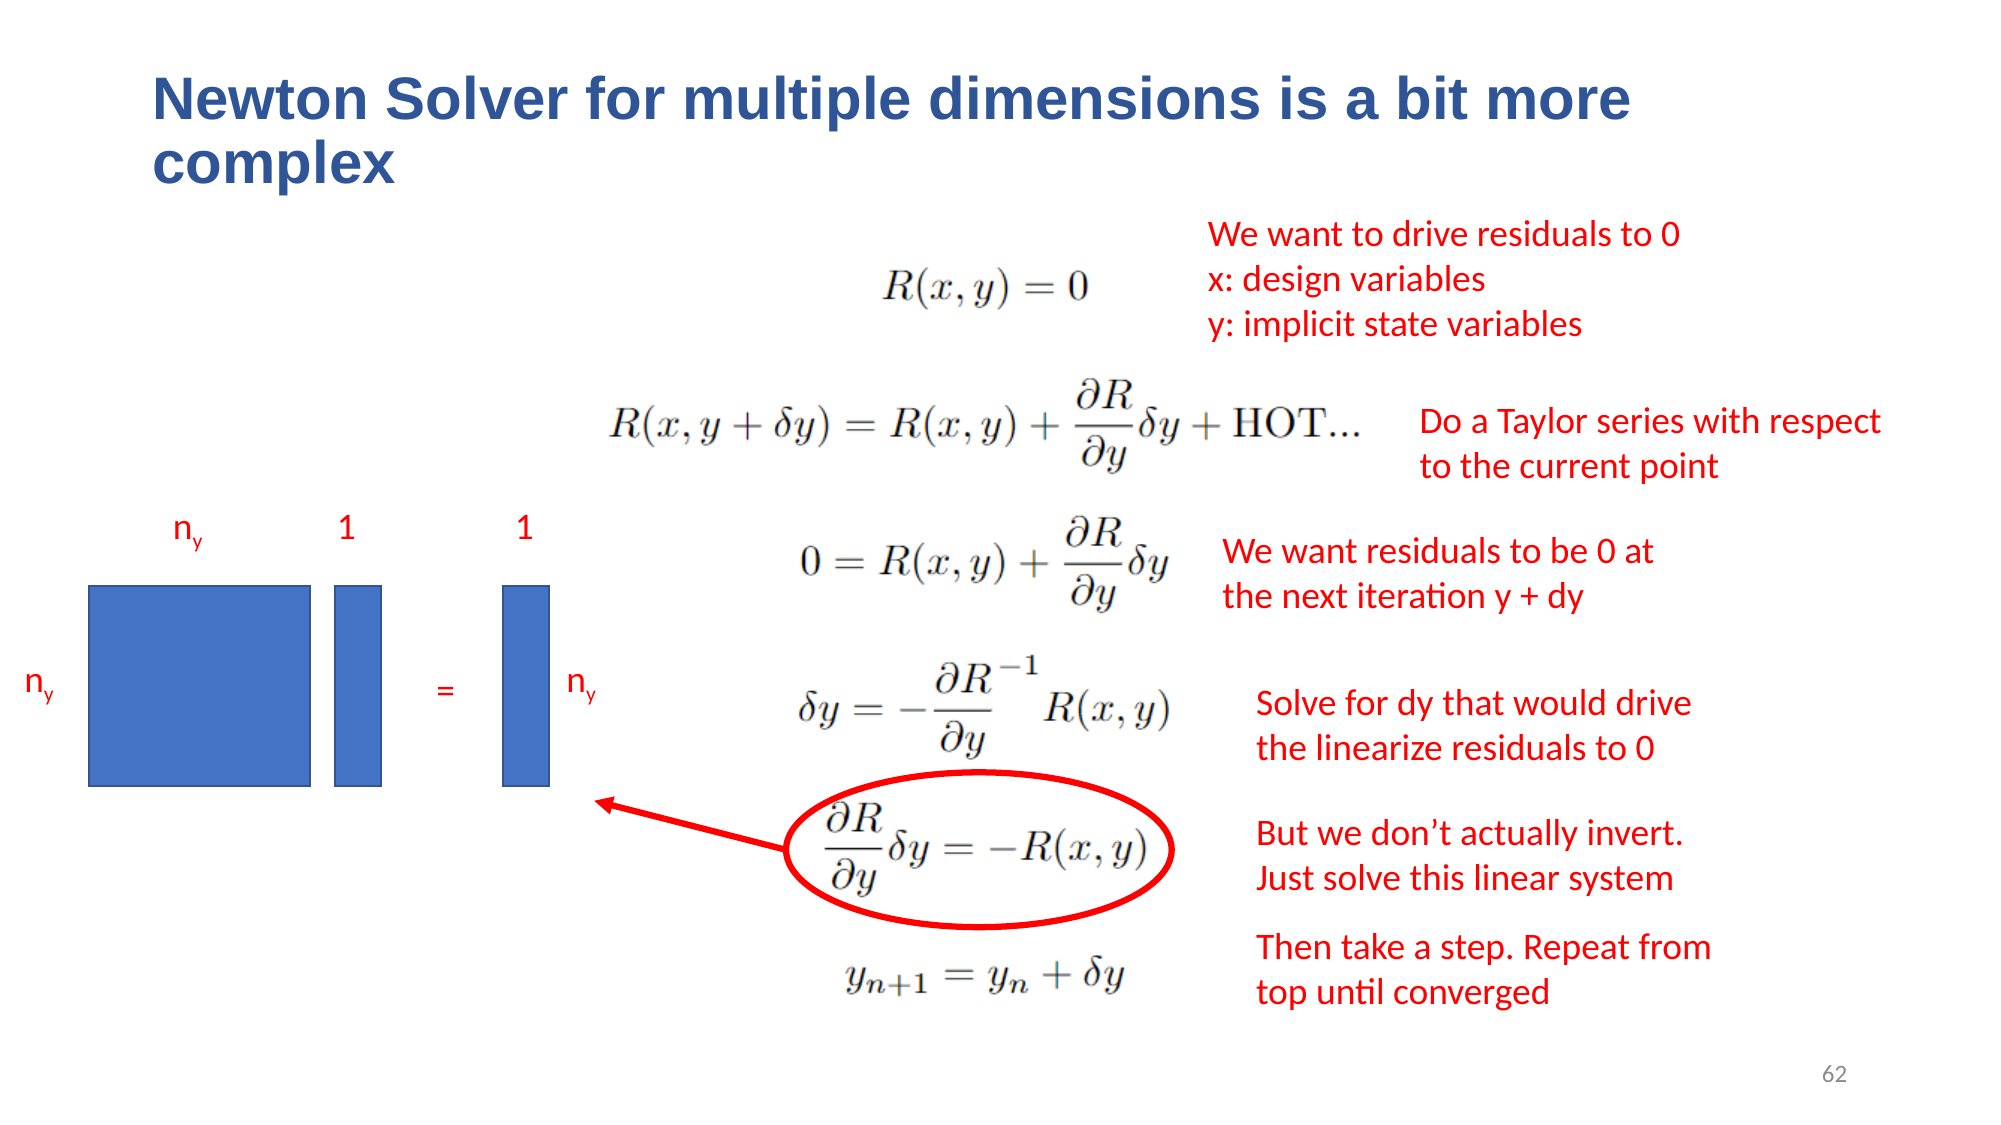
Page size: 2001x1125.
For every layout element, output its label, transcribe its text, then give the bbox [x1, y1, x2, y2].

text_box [9, 494, 623, 786]
slide_number 62 [1412, 1042, 1863, 1103]
text_box Then take a step. Repeat from top until converged [1422, 914, 1737, 1020]
text_box Solve for dy that would drive the linearize residuals to 0 [1422, 671, 1737, 776]
picture [578, 217, 1422, 1038]
text_box But we don’t actually invert. Just solve this linear system [1422, 800, 1737, 906]
title Newton Solver for multiple dimensions is a bit more complex [137, 59, 1747, 205]
text_box Do a Taylor series with respect to the current point [1422, 388, 1900, 494]
text_box We want residuals to be 0 at the next iteration y + dy [1422, 518, 1703, 624]
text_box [594, 800, 786, 850]
text_box We want to drive residuals to 0 x: design variables y: implicit state variables [1193, 201, 1815, 352]
